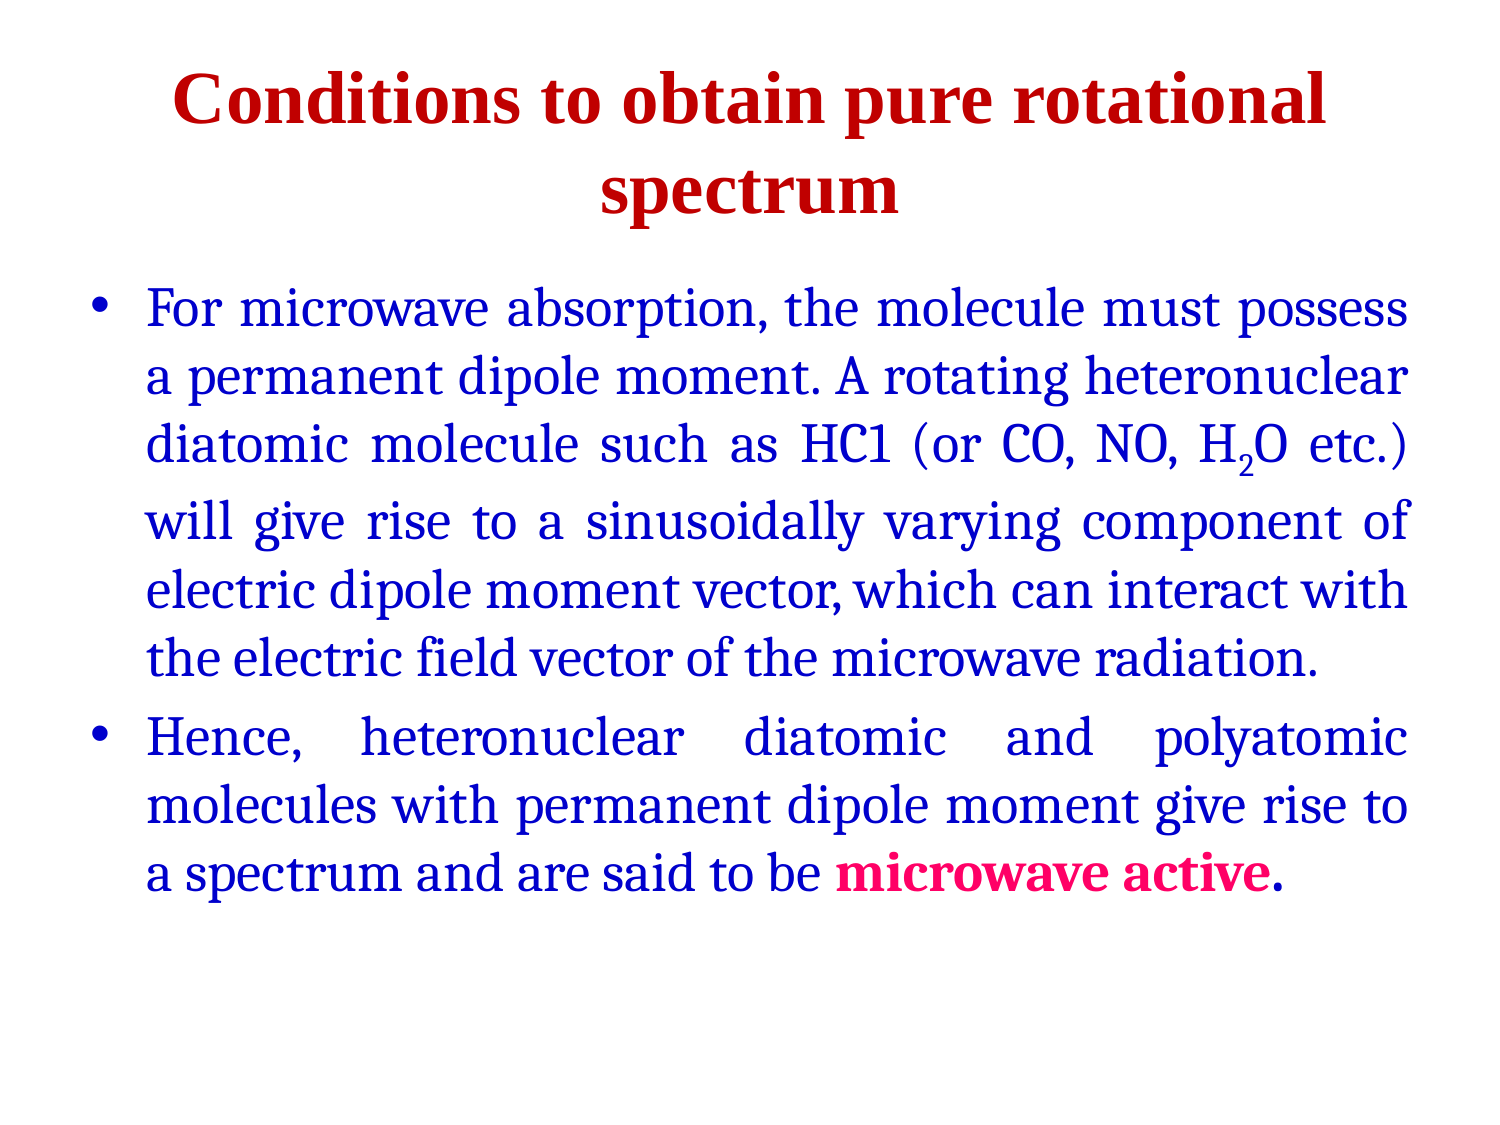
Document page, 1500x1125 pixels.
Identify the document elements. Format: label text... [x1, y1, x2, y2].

list For microwave absorption, the molecule must possess a permanent dipole moment. A rotating heteronuclear diatomic molecule such as HC1 (or CO, NO, H2O etc.) will give rise to a sinusoidally varying component of electric dipole moment vector, which can interact with the electric field vector of the microwave radiation. Hence, heteronuclear diatomic and polyatomic molecules with permanent dipole moment give rise to a spectrum and are said to be microwave active. [75, 262, 1425, 1005]
title Conditions to obtain pure rotational spectrum [75, 45, 1425, 233]
